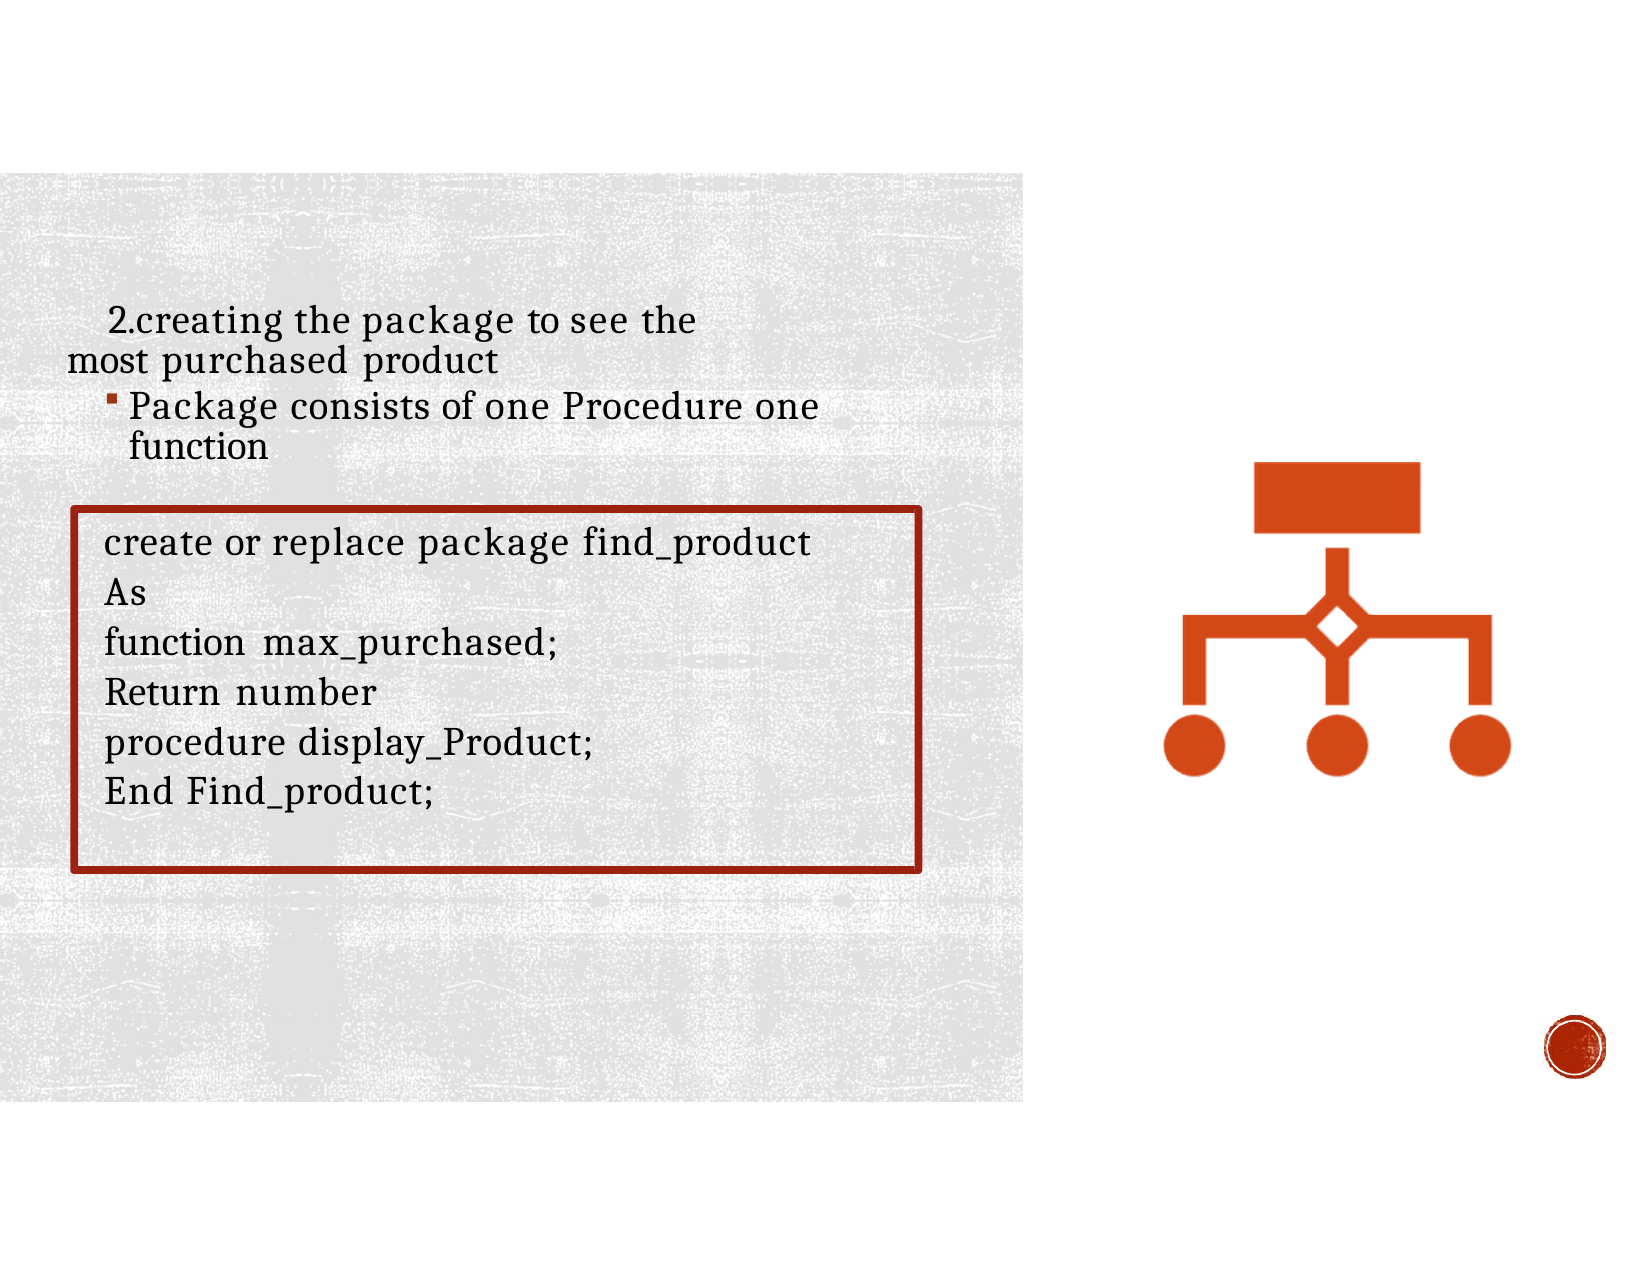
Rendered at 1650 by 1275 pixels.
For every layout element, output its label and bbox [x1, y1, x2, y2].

picture [0, 173, 1023, 1102]
picture [1163, 462, 1514, 778]
text_box [1541, 1015, 1606, 1080]
